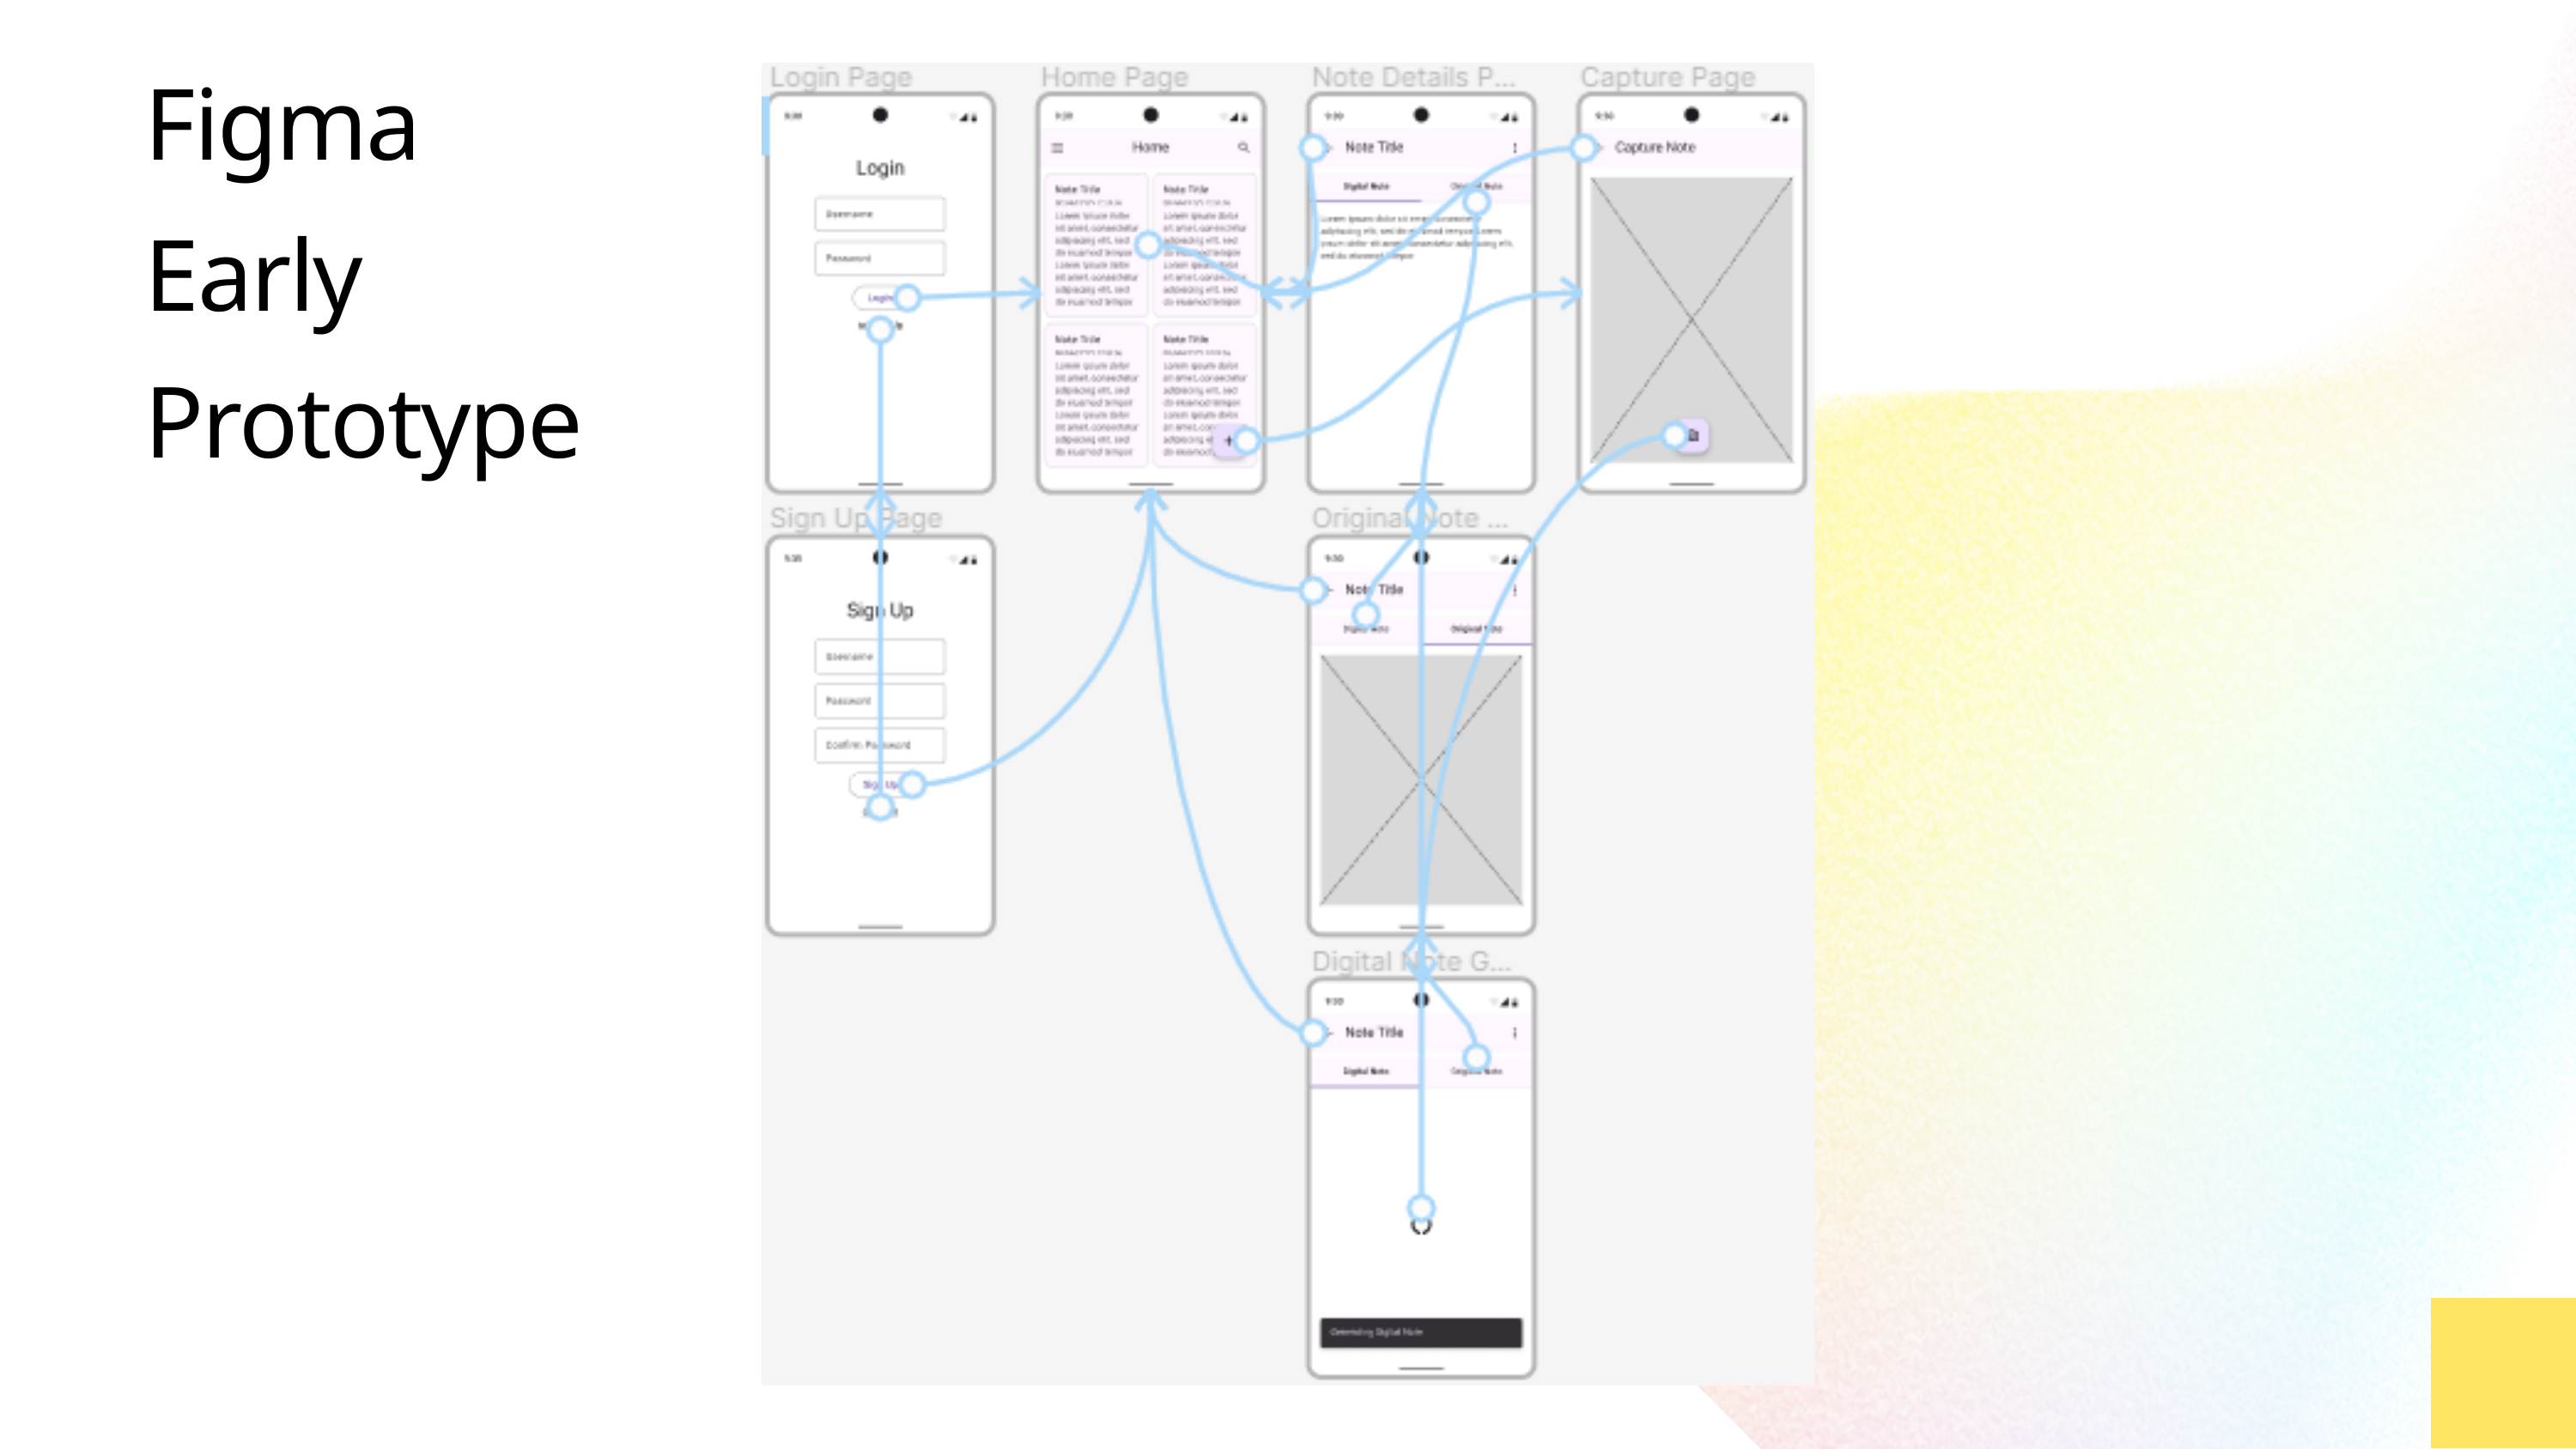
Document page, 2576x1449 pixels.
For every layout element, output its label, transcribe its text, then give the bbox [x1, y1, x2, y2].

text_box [2430, 1298, 2576, 1449]
text_box [1697, 0, 2576, 1449]
text_box Early [144, 213, 691, 331]
text_box Prototype [144, 359, 691, 478]
text_box Figma [144, 61, 691, 213]
text_box [761, 63, 1815, 1385]
